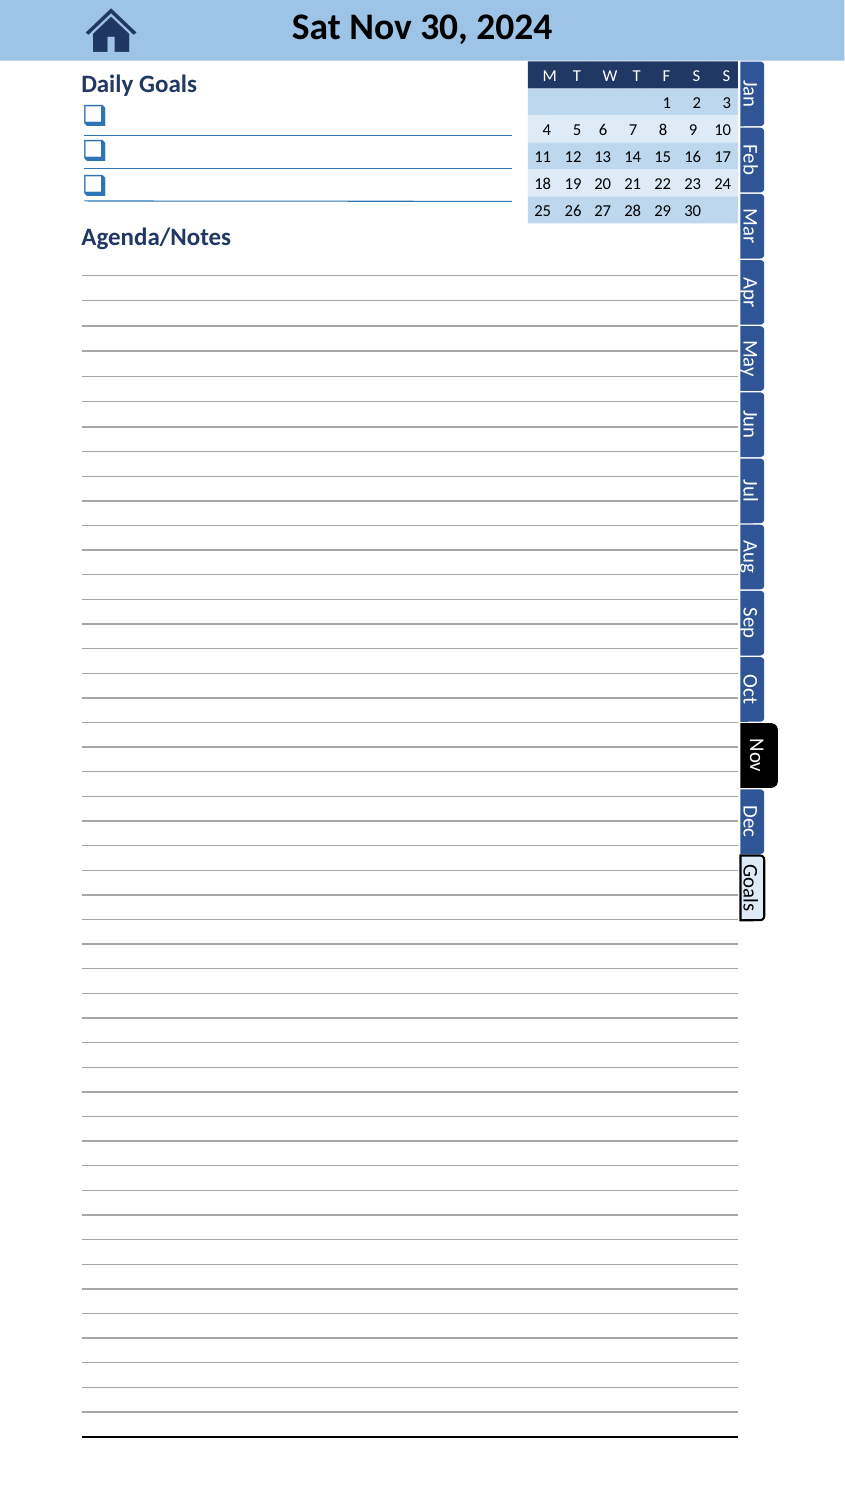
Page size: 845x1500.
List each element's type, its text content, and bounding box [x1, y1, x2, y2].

list Sat Nov 30, 2024 [190, 0, 655, 61]
picture [82, 1, 140, 59]
